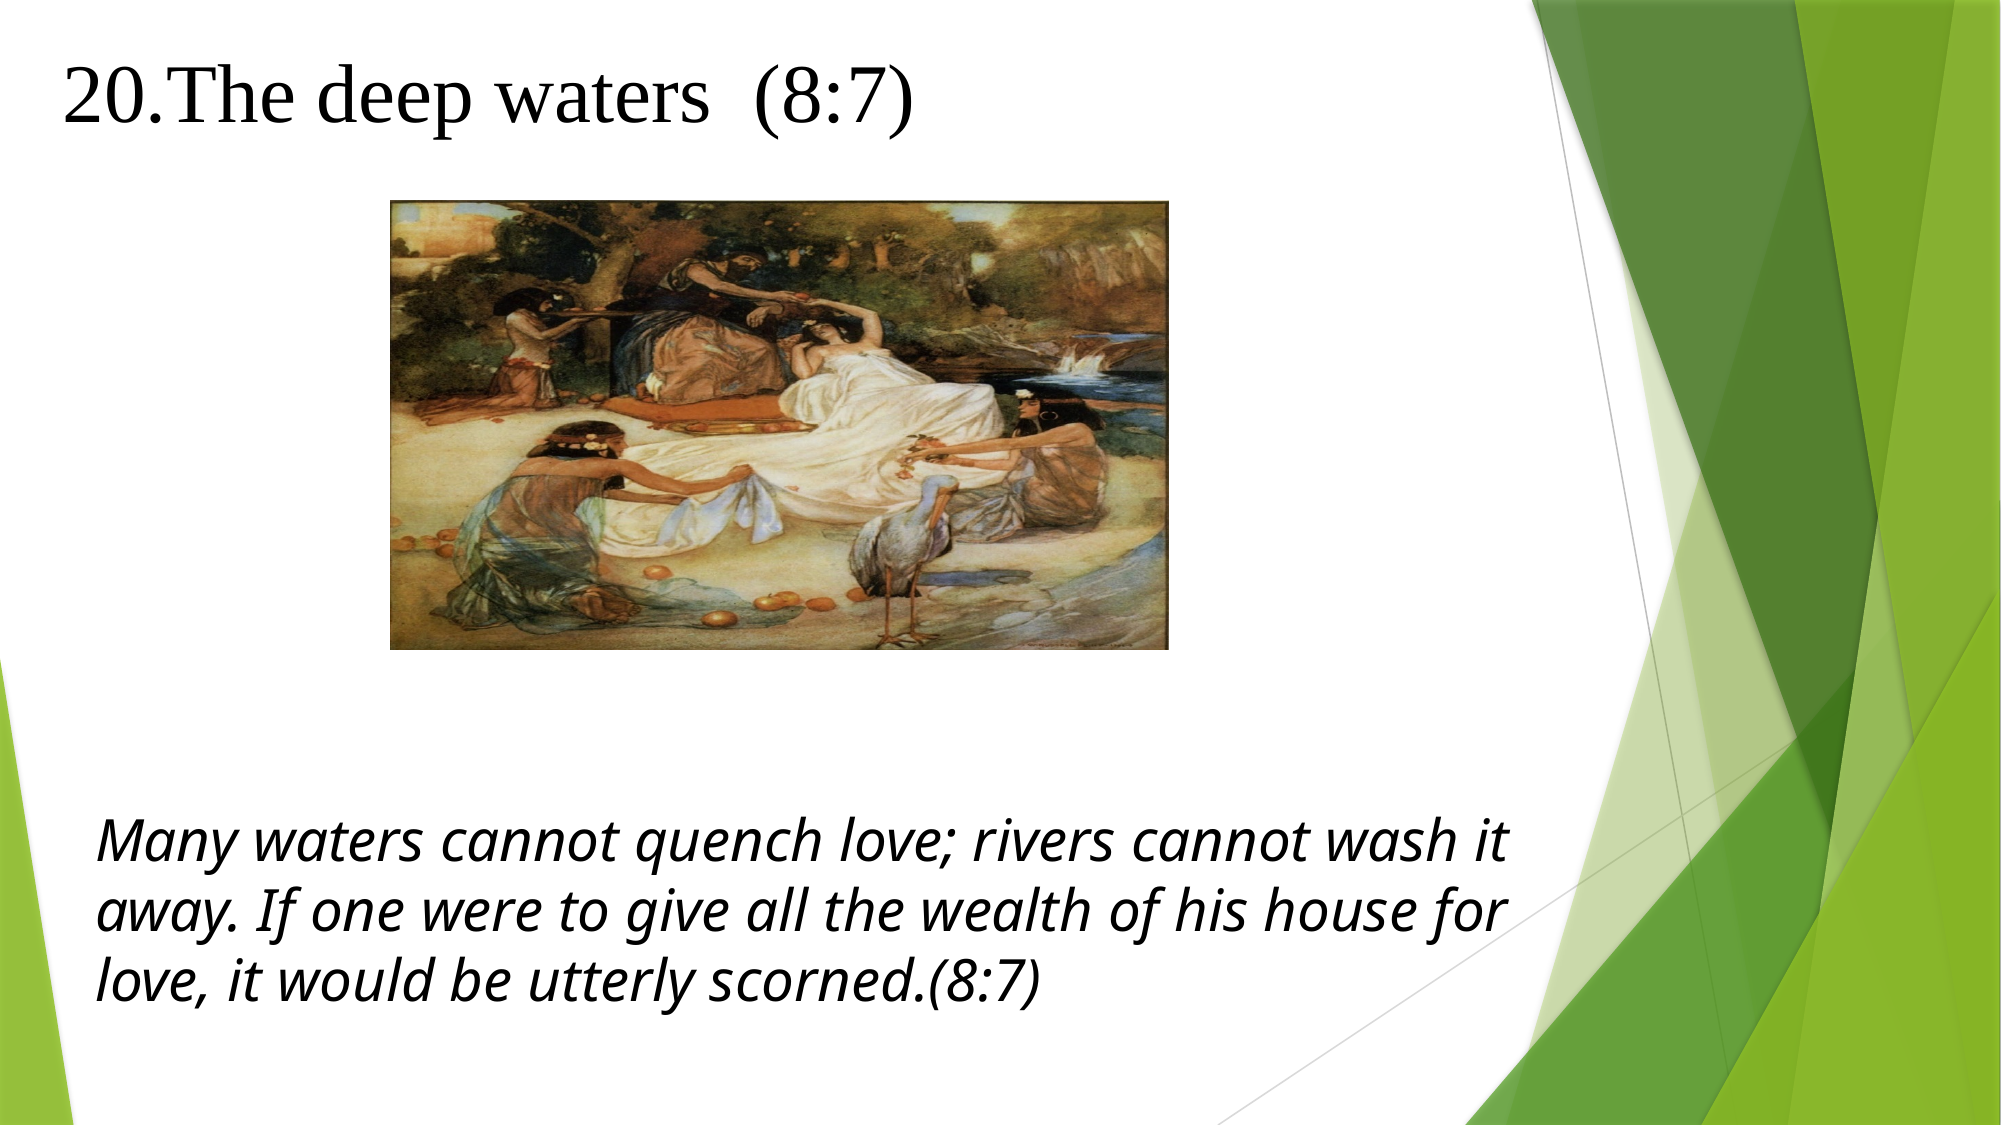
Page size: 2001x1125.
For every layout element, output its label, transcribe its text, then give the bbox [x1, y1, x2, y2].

picture [390, 200, 1170, 651]
text_box Many waters cannot quench love; rivers cannot wash it away. If one were to give all the wealth of his house for love, it would be utterly scorned.(8:7) [80, 795, 1550, 1021]
title 20.The deep waters (8:7) [47, 31, 1458, 249]
